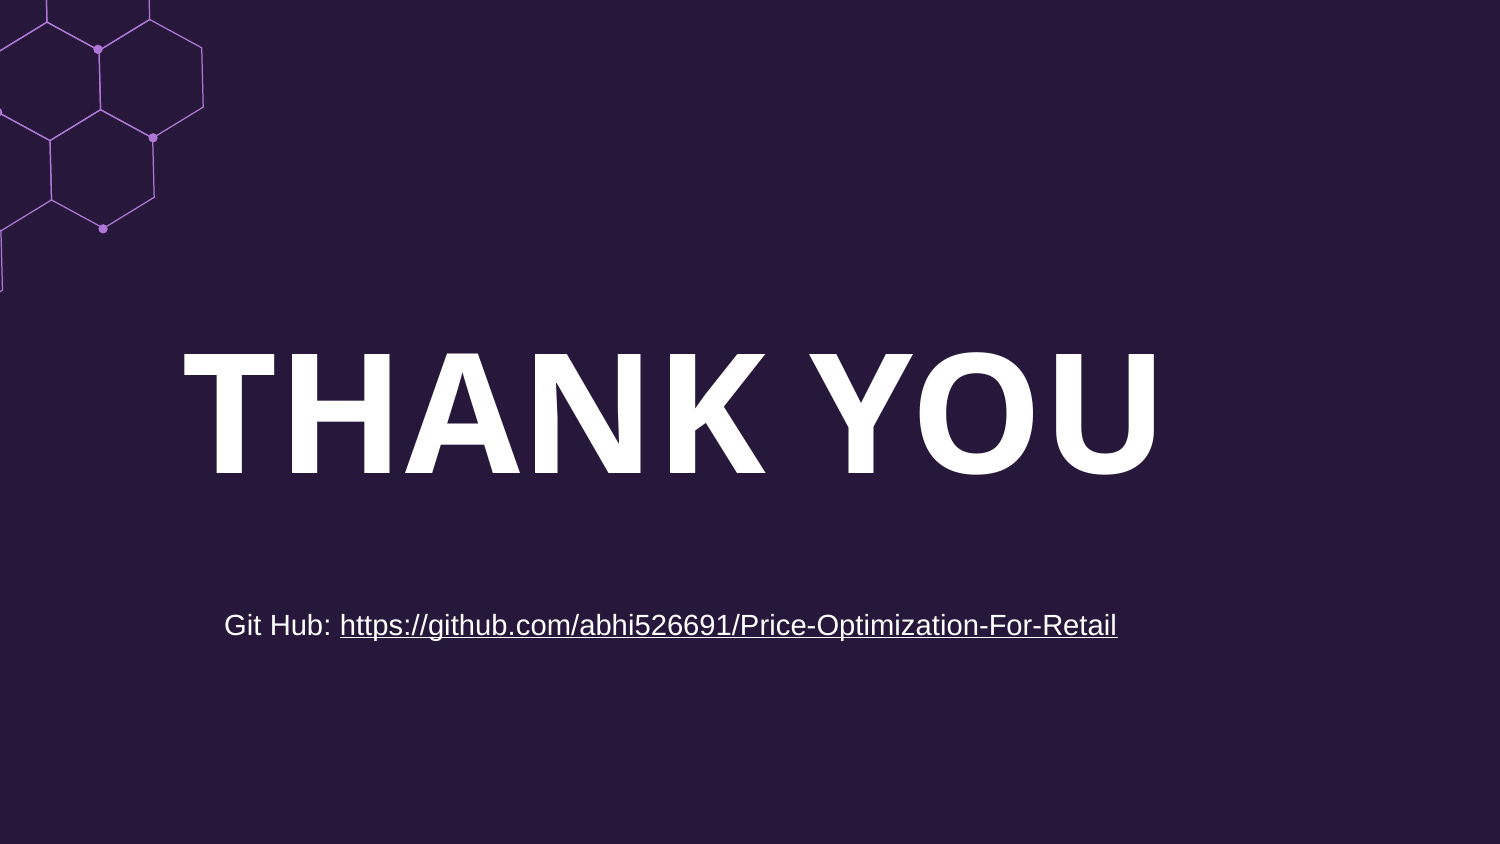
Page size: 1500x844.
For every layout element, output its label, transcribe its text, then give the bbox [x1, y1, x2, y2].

text_box Git Hub: https://github.com/abhi526691/Price-Optimization-For-Retail [209, 598, 1249, 649]
text_box THANK YOU [166, 291, 1363, 514]
